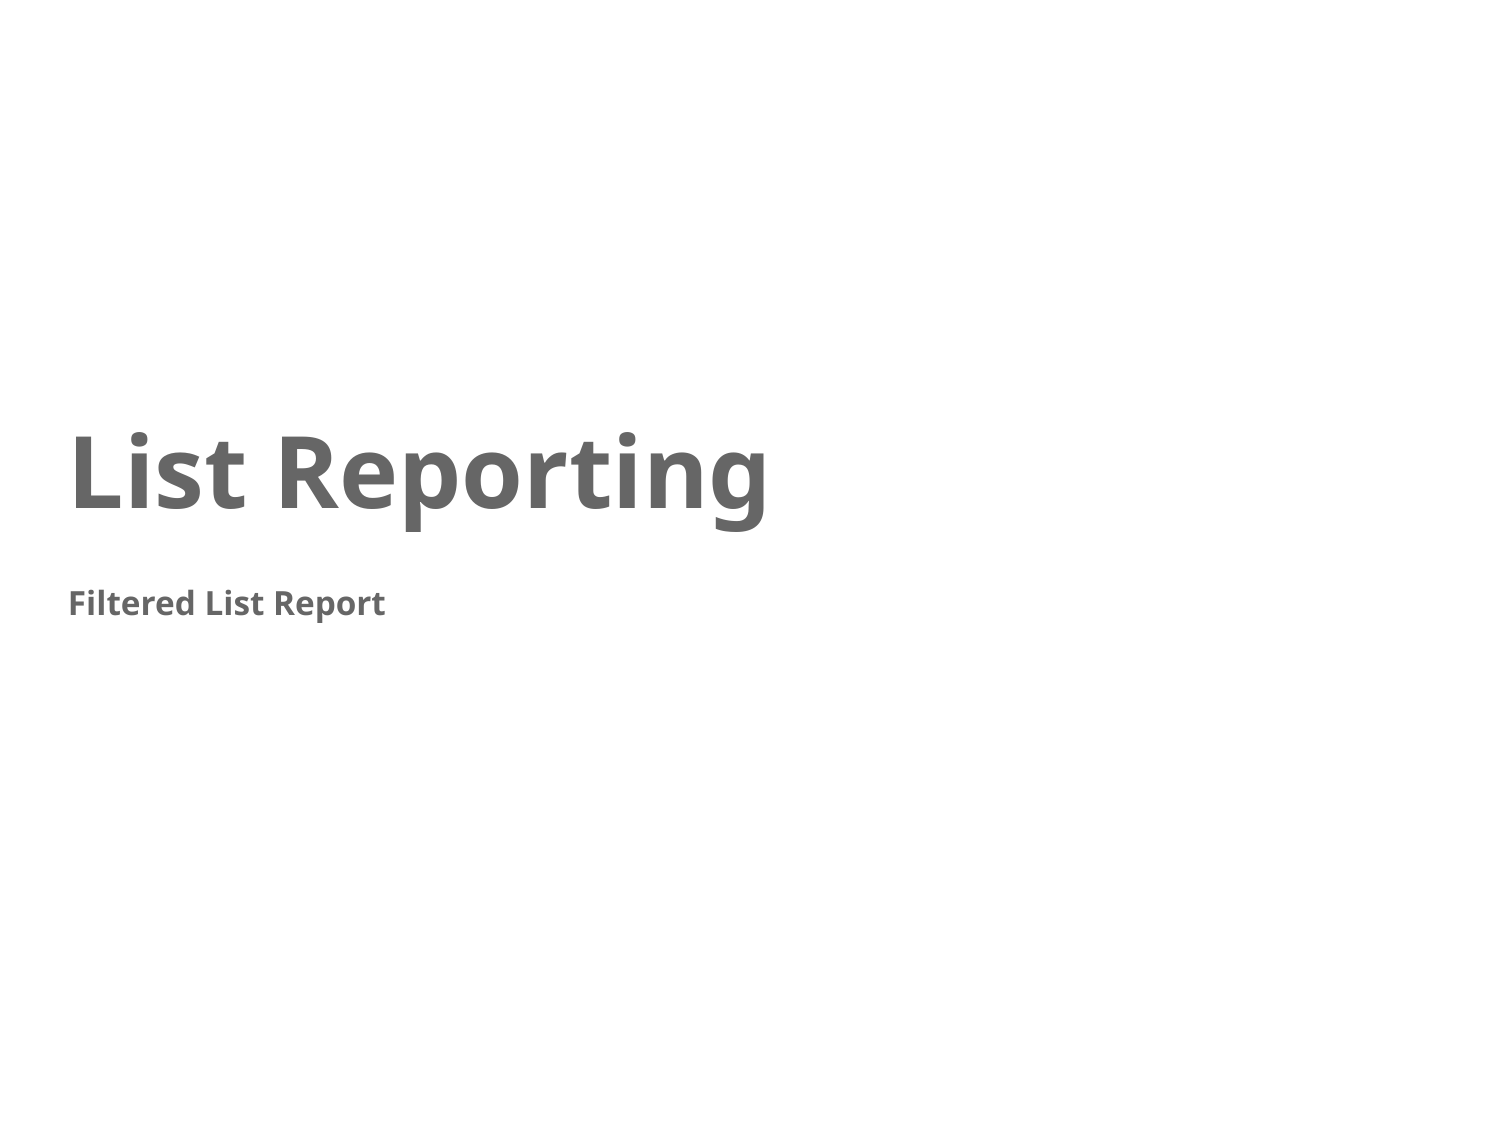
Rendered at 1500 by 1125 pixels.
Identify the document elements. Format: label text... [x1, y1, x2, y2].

text_box List Reporting [53, 400, 1447, 523]
text_box Filtered List Report [53, 575, 1447, 677]
